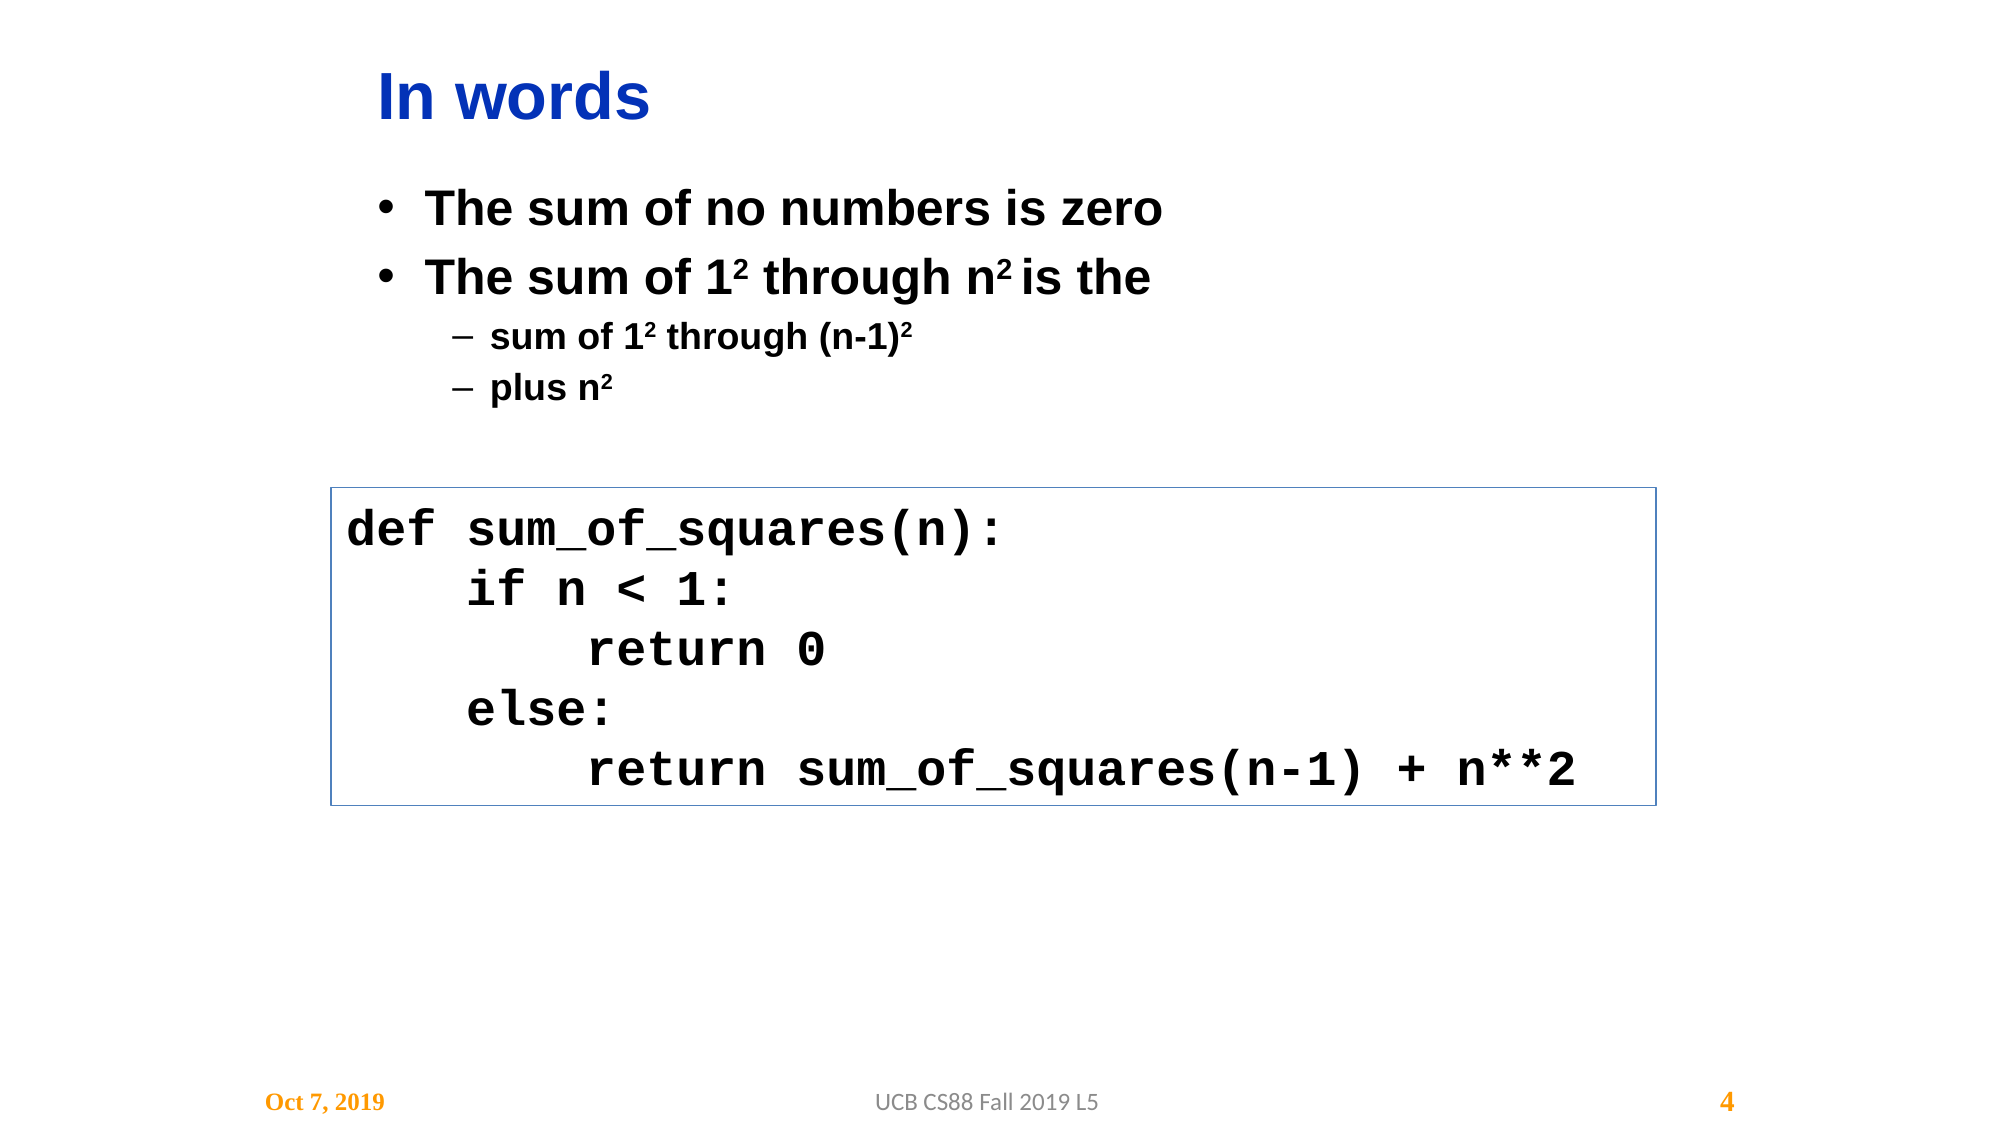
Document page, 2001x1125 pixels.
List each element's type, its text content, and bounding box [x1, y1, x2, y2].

text_box def sum_of_squares(n): if n < 1: return 0 else: return sum_of_squares(n-1) + n**2 [331, 487, 1657, 806]
list The sum of no numbers is zero The sum of 12 through n2 is the sum of 12 through (n-1)2 plus n2 [362, 174, 1613, 428]
footer UCB CS88 Fall 2019 L5 [750, 1074, 1225, 1125]
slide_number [249, 1074, 500, 1125]
title In words [362, 37, 1625, 159]
slide_number 4 [1662, 1074, 1750, 1125]
